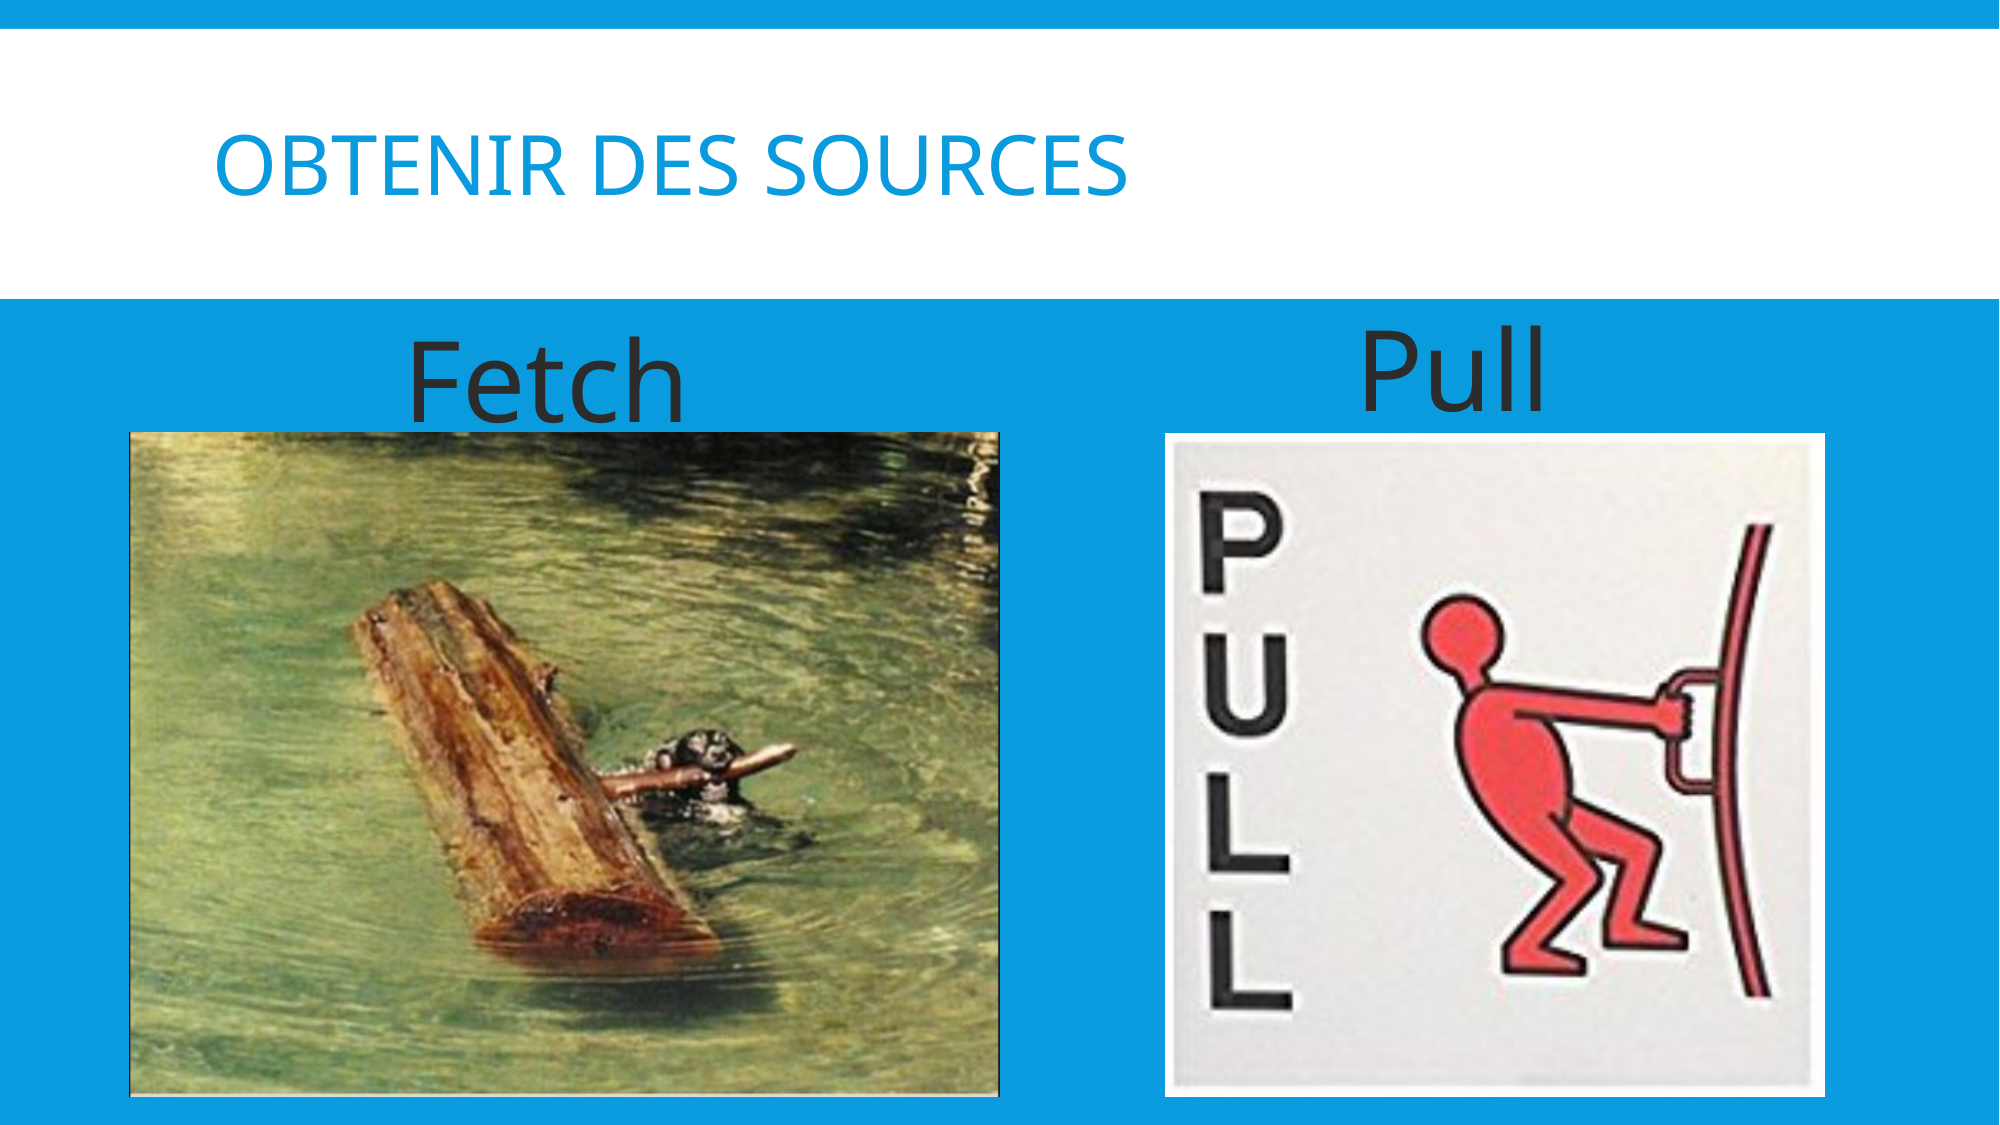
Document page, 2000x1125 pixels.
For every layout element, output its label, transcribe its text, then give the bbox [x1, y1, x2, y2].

title Obtenir des sources [197, 46, 1802, 295]
text_box Fetch [388, 302, 705, 428]
text_box Pull [1340, 291, 1566, 429]
picture [130, 433, 999, 1096]
picture [1166, 434, 1824, 1096]
